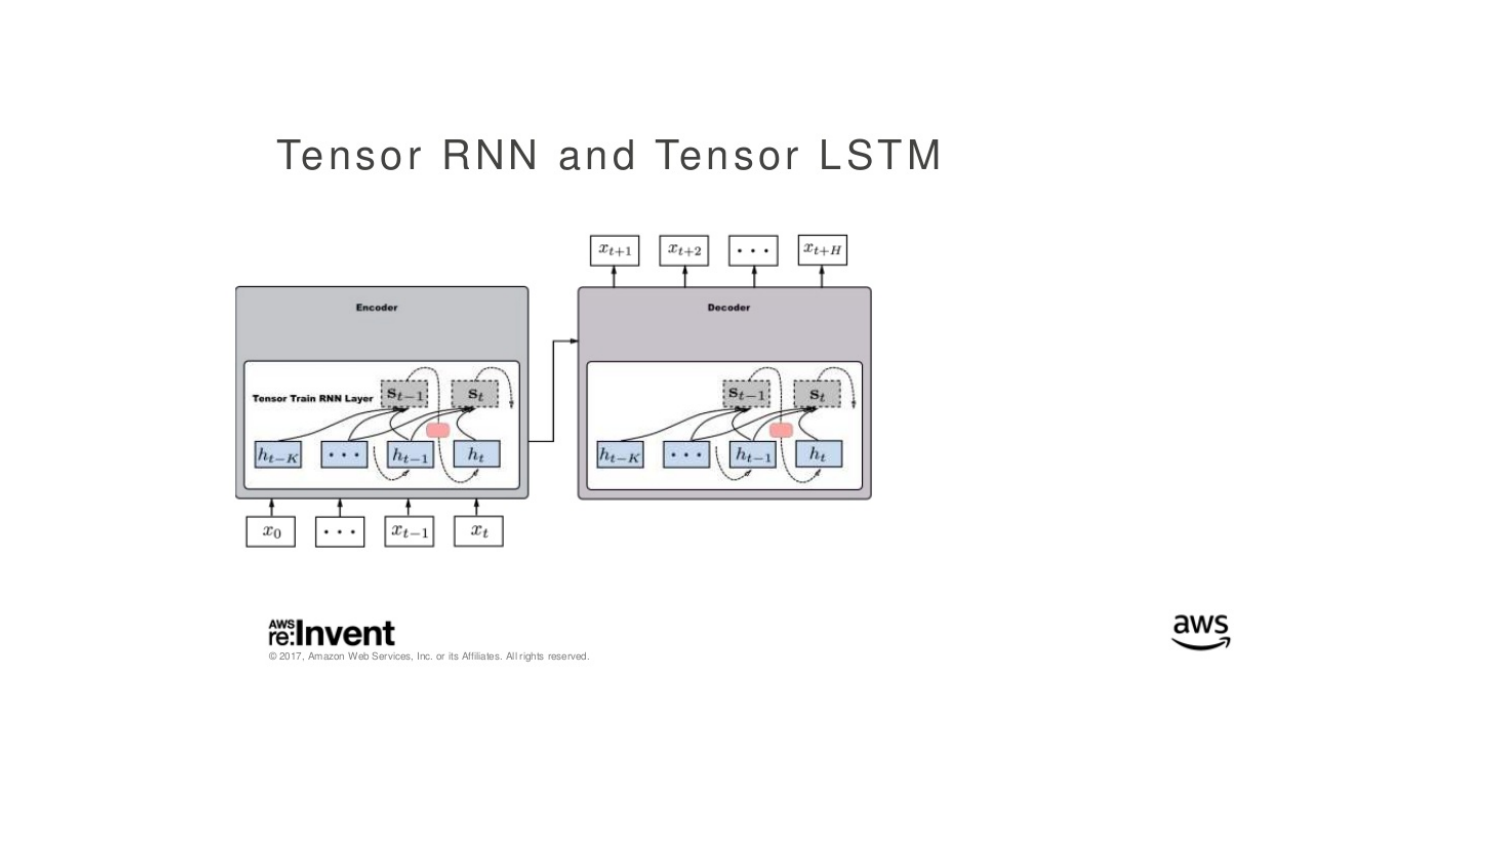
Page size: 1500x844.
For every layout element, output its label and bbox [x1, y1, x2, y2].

picture [224, 84, 1276, 676]
